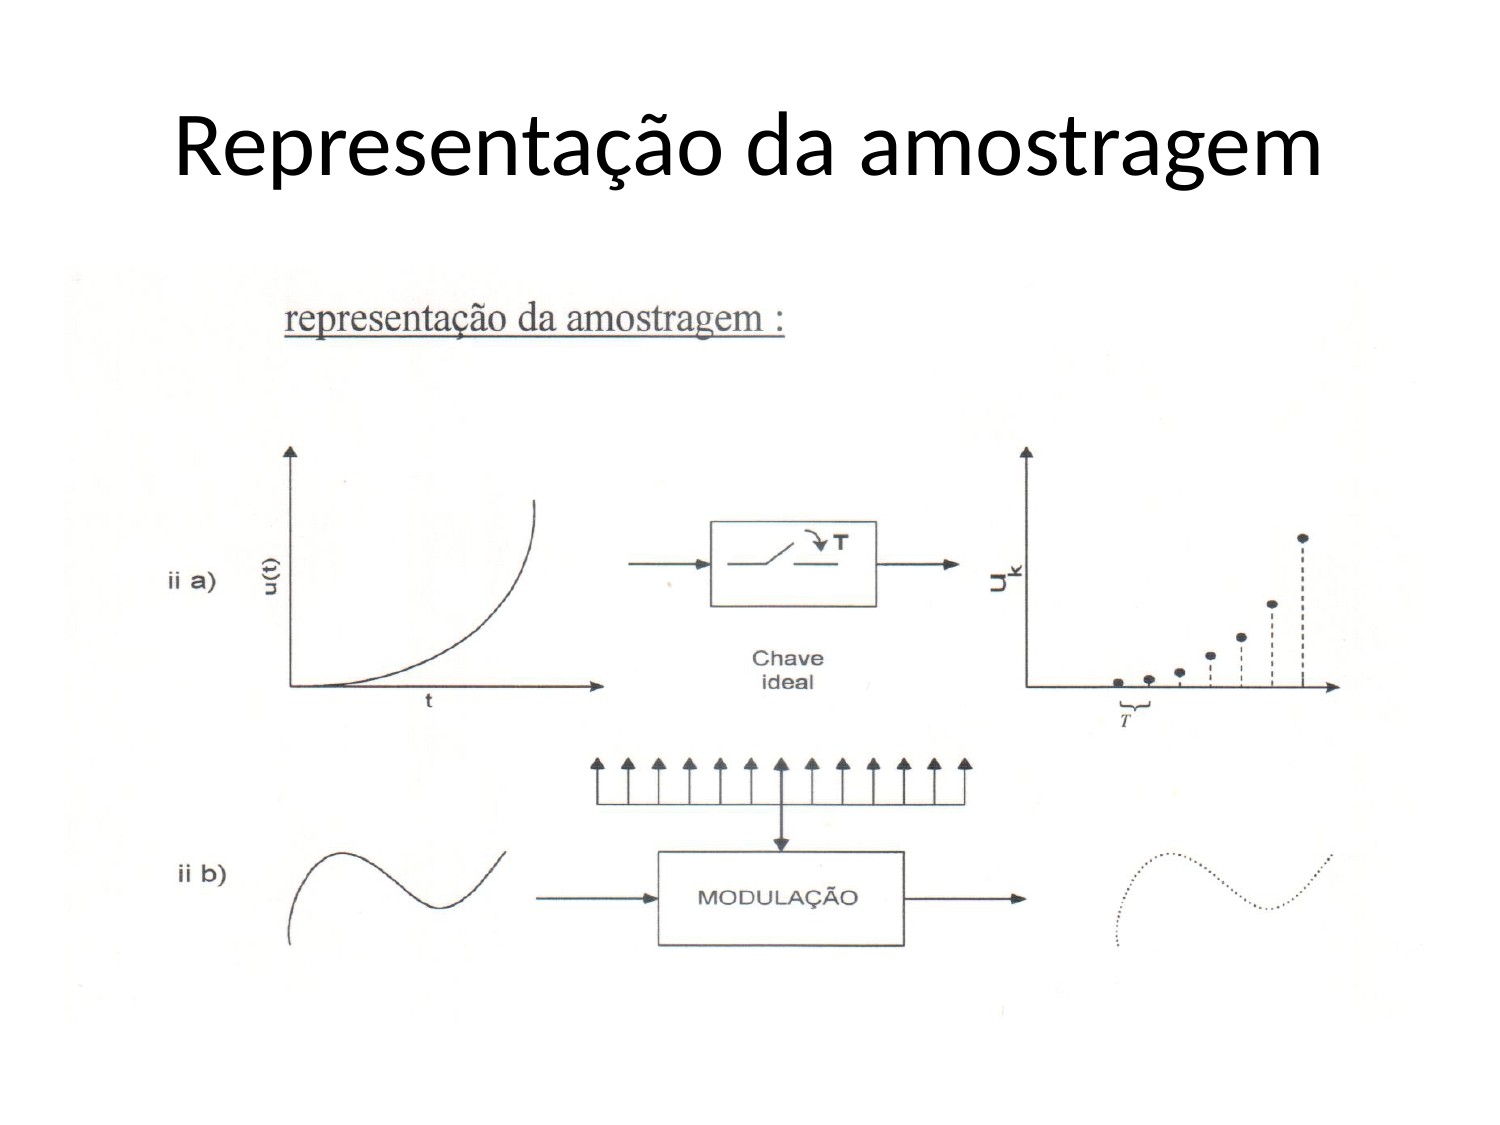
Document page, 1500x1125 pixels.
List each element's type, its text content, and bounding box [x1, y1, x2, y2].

title Representação da amostragem [75, 45, 1425, 233]
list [64, 266, 1424, 1024]
